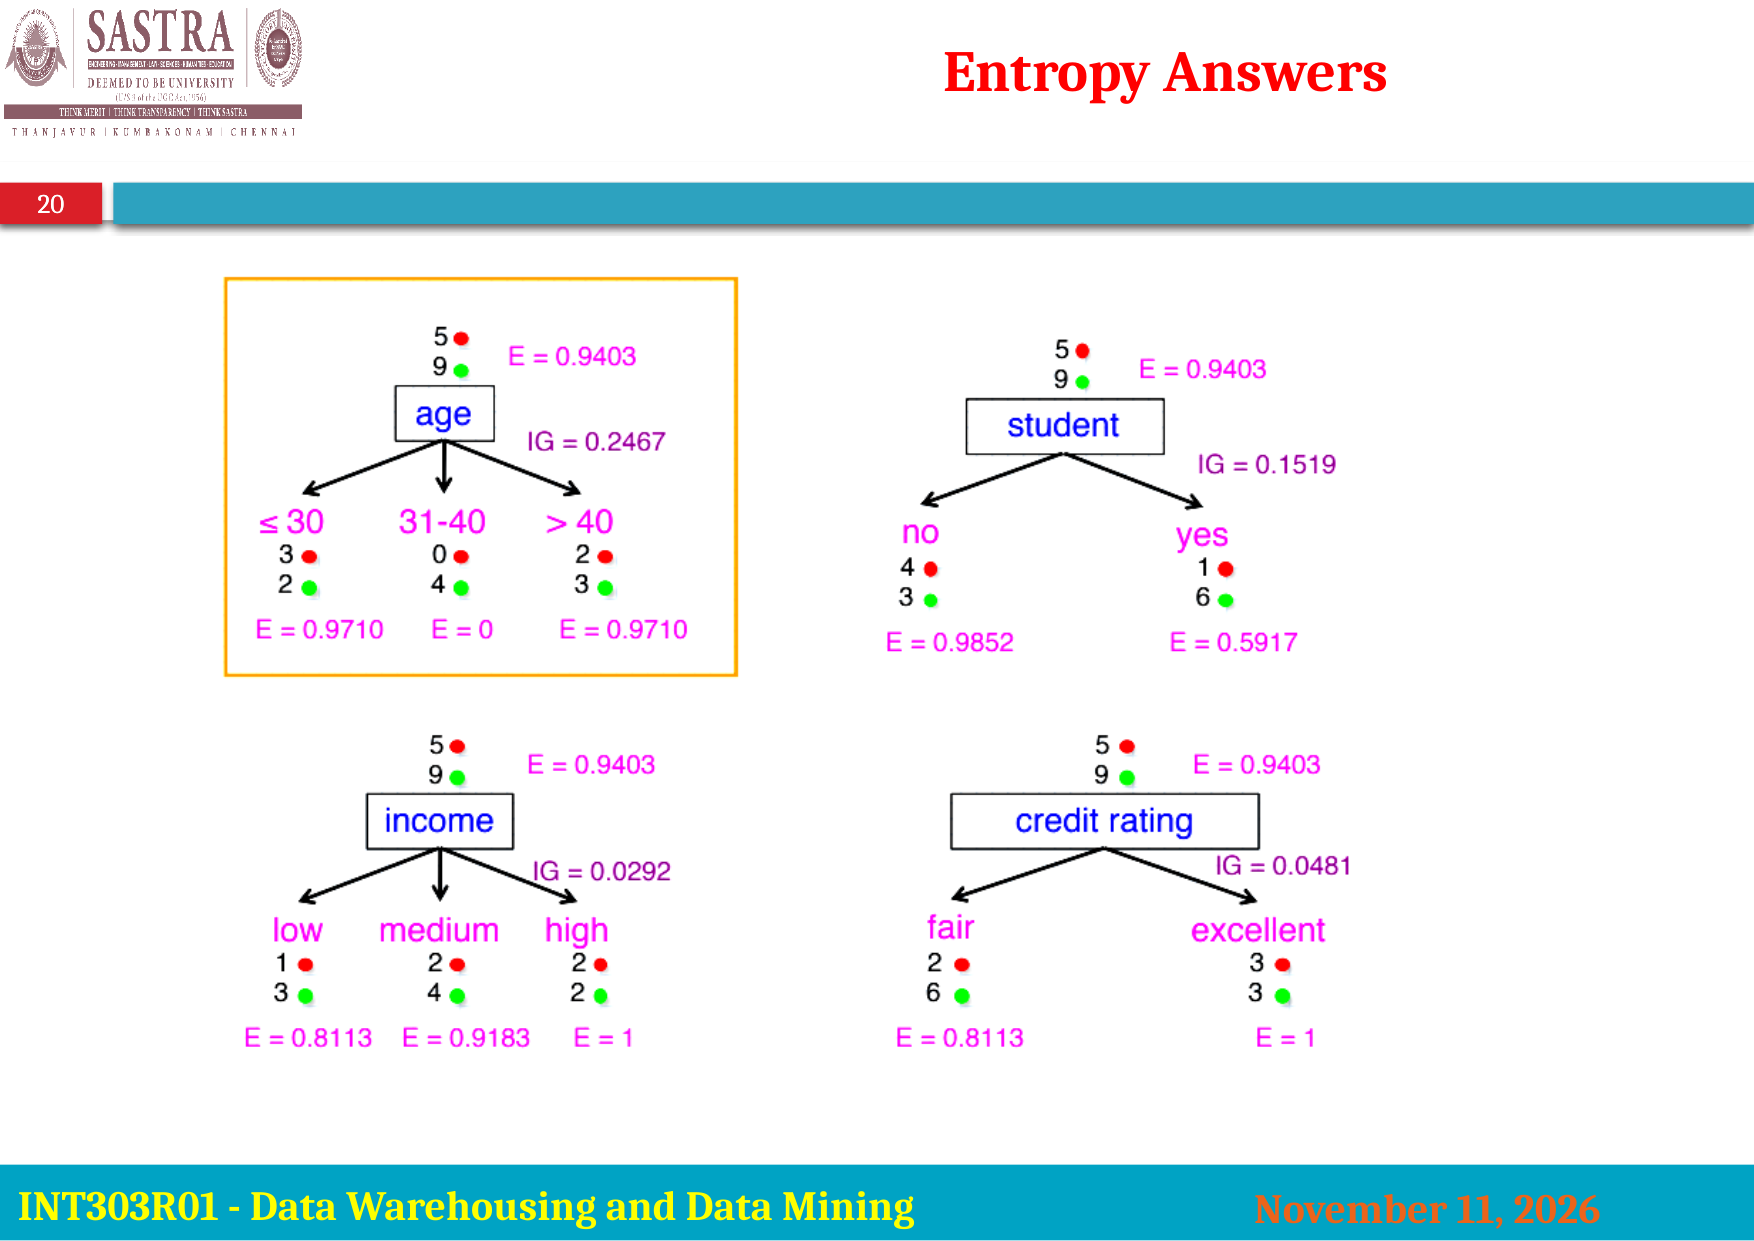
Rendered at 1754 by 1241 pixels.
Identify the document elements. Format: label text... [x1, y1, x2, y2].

footer INT303R01 - Data Warehousing and Data Mining [3, 1174, 1043, 1241]
picture [214, 263, 1353, 1062]
slide_number 20 [0, 182, 103, 228]
title Entropy Answers [576, 13, 1754, 111]
